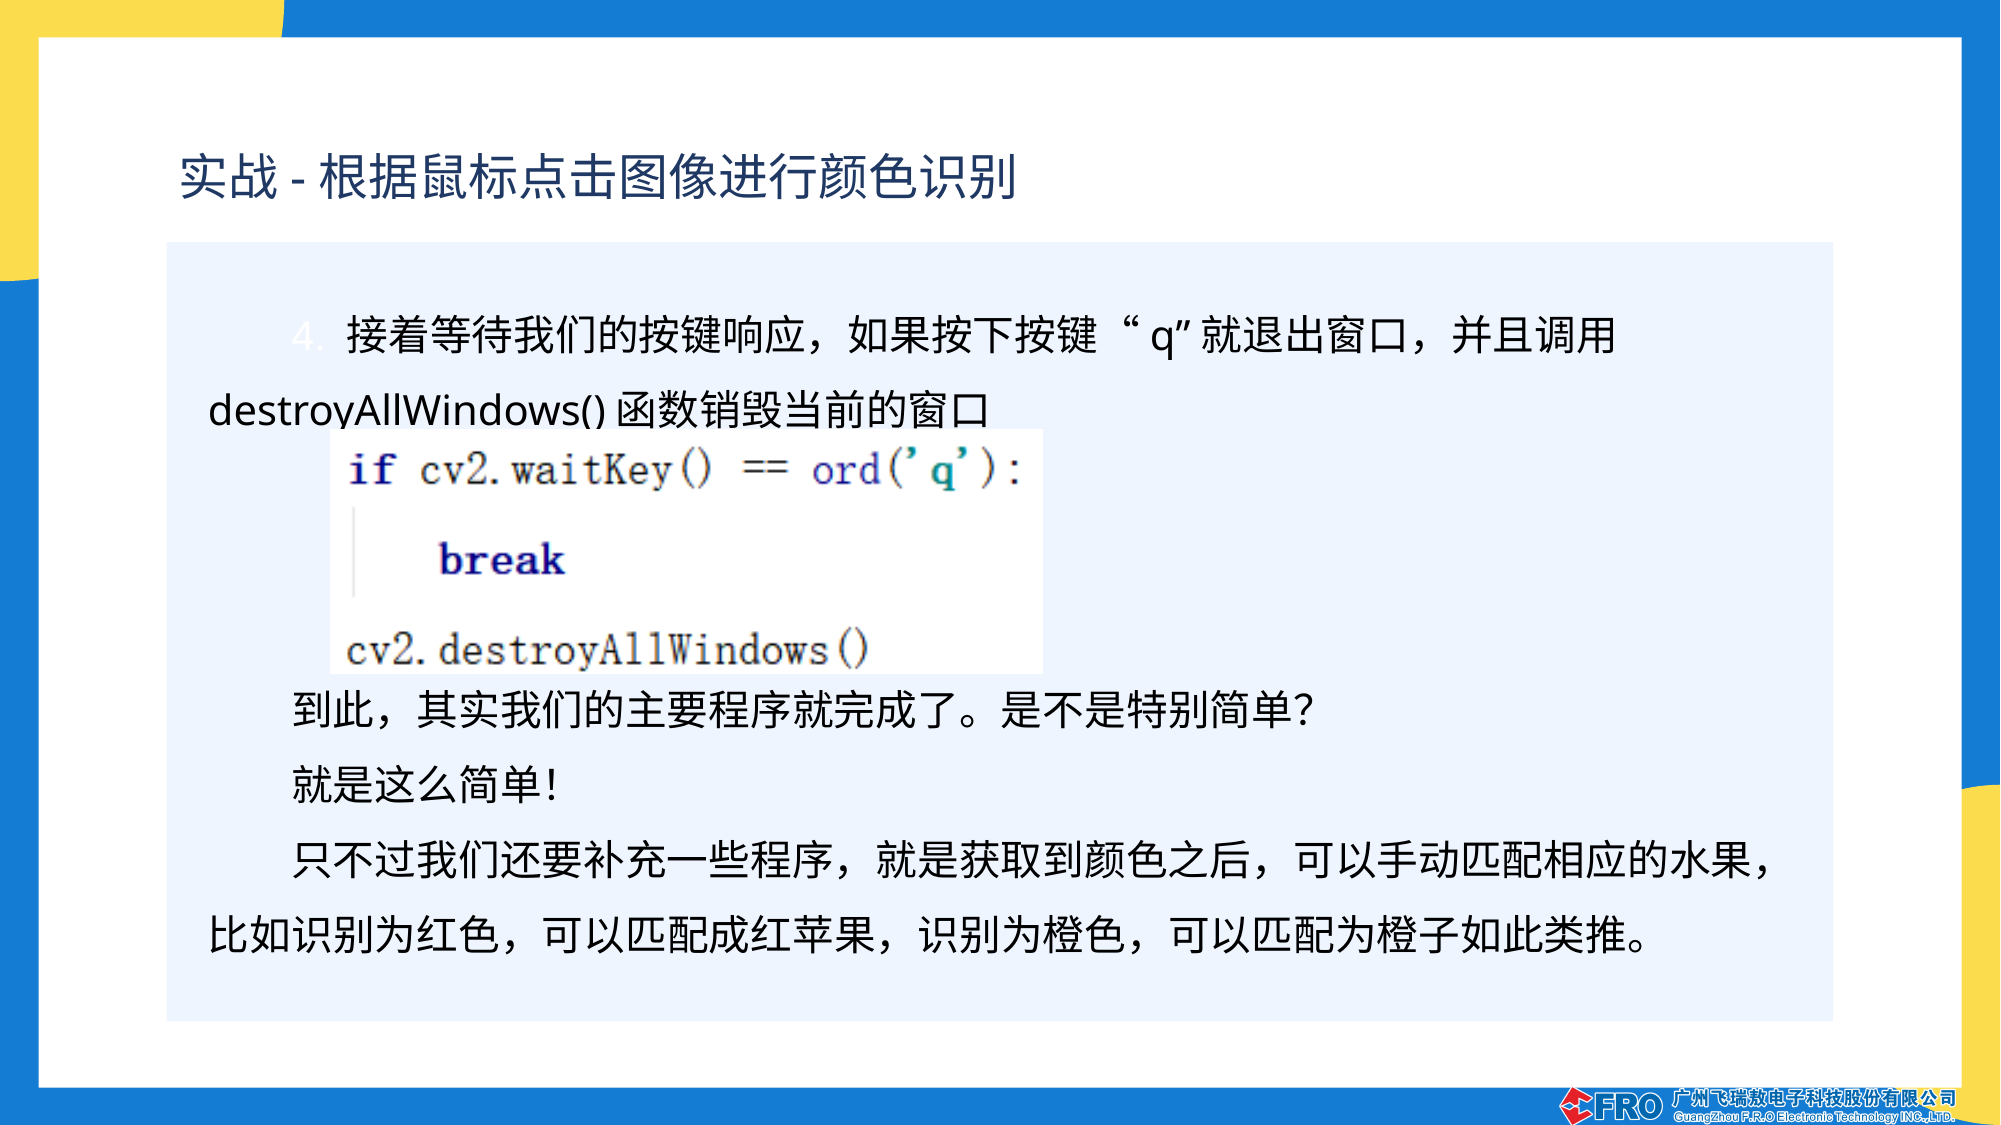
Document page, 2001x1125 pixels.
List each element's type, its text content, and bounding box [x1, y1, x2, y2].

text_box 实战-根据鼠标点击图像进行颜色识别 [163, 137, 1144, 213]
picture [1559, 1087, 1956, 1125]
picture [330, 429, 1043, 674]
text_box 4. 接着等待我们的按键响应，如果按下按键“q”就退出窗口，并且调用destroyAllWindows()函数销毁当前的窗口 到此，其实我们的主要程序就完成了。是不是特别简单？ 就是这么简单！ 只不过我们还要补充一些程序，就是获取到颜色之后，可以手动匹配相应的水果，比如识别为红色，可以匹配成红苹果，识别为橙色，可以匹配为橙子如此类推。 [166, 241, 1834, 1022]
